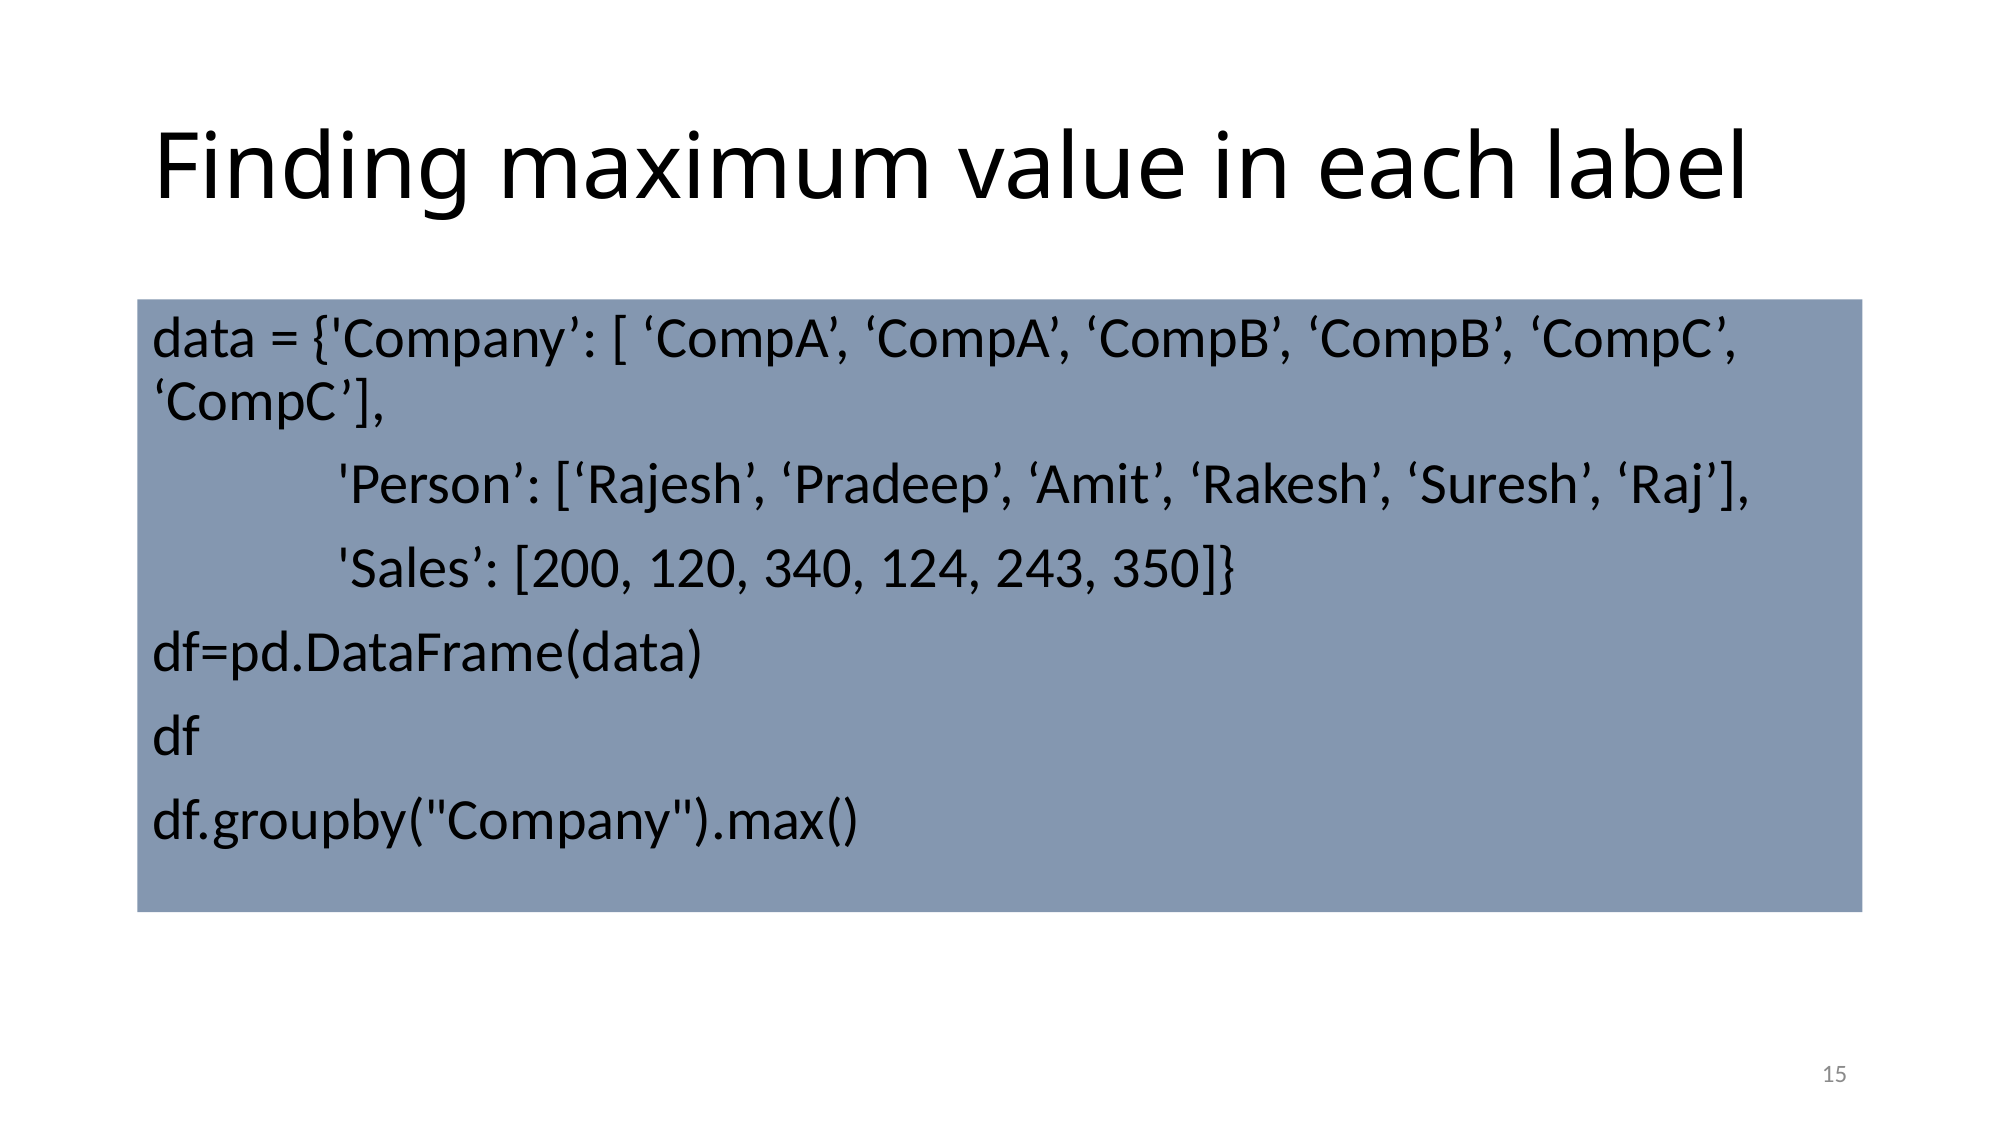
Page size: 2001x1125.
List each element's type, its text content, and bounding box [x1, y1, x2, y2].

slide_number 15 [1412, 1042, 1863, 1103]
title Finding maximum value in each label [137, 59, 1863, 278]
list data = {'Company’: [ ‘CompA’, ‘CompA’, ‘CompB’, ‘CompB’, ‘CompC’, ‘CompC’], 'Person’: [‘Rajesh’, ‘Pradeep’, ‘Amit’, ‘Rakesh’, ‘Suresh’, ‘Raj’], 'Sales’: [200, 120, 340, 124, 243, 350]} df=pd.DataFrame(data) df df.groupby("Company").max() [137, 299, 1863, 913]
